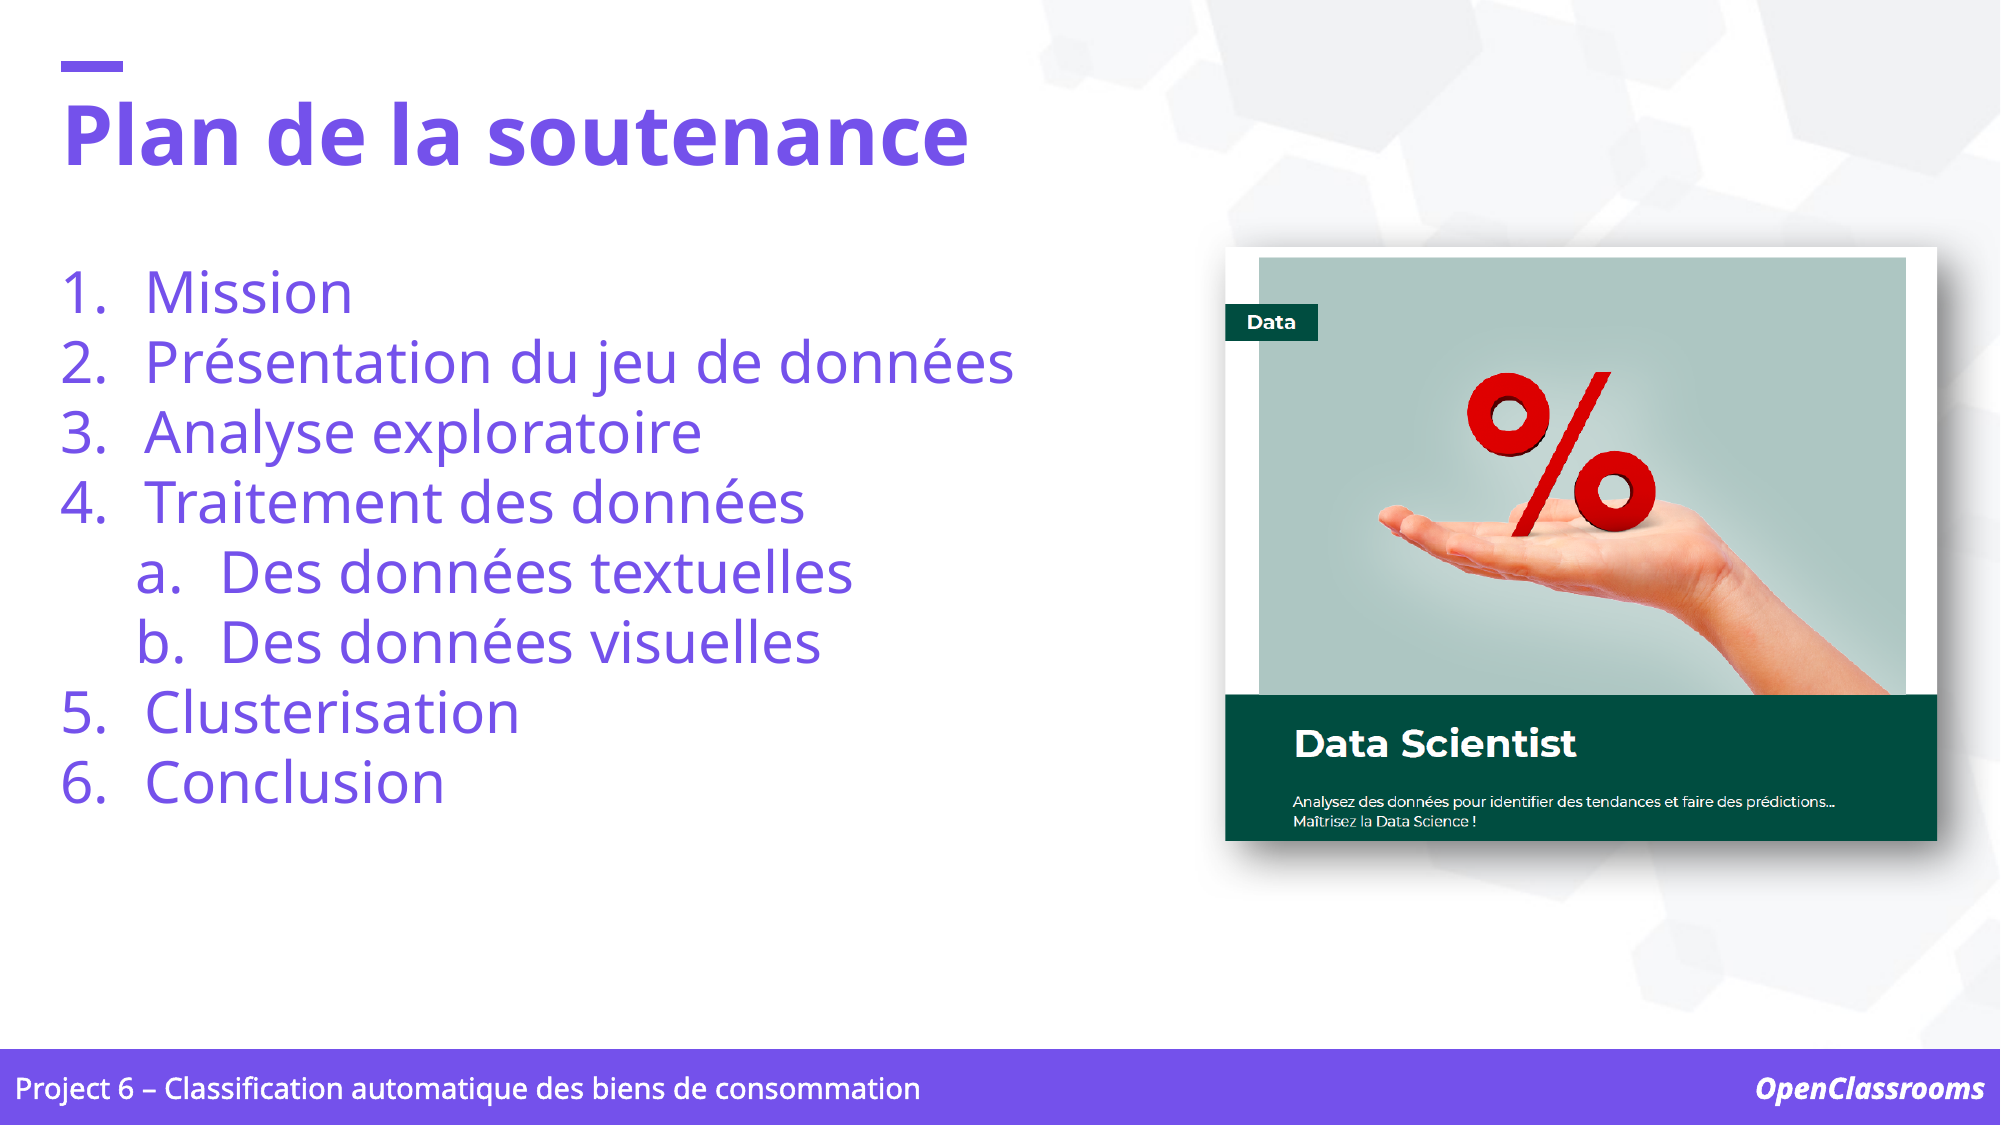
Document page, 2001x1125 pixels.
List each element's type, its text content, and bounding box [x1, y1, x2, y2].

text_box OpenClassrooms [1729, 1062, 2000, 1112]
text_box Les 30 mots le plus fréquents basés sur Stemming « product_name » [1217, 266, 1226, 854]
text_box Mission Présentation du jeu de données Analyse exploratoire Traitement des données Des données textuelles Des données visuelles Clusterisation Conclusion [45, 247, 1226, 893]
text_box Plan de la soutenance [45, 70, 1186, 206]
text_box [0, 1049, 2000, 1125]
text_box Project 6 – Classification automatique des biens de consommation [0, 1062, 1474, 1112]
picture [0, 0, 2001, 1125]
text_box [61, 61, 123, 72]
